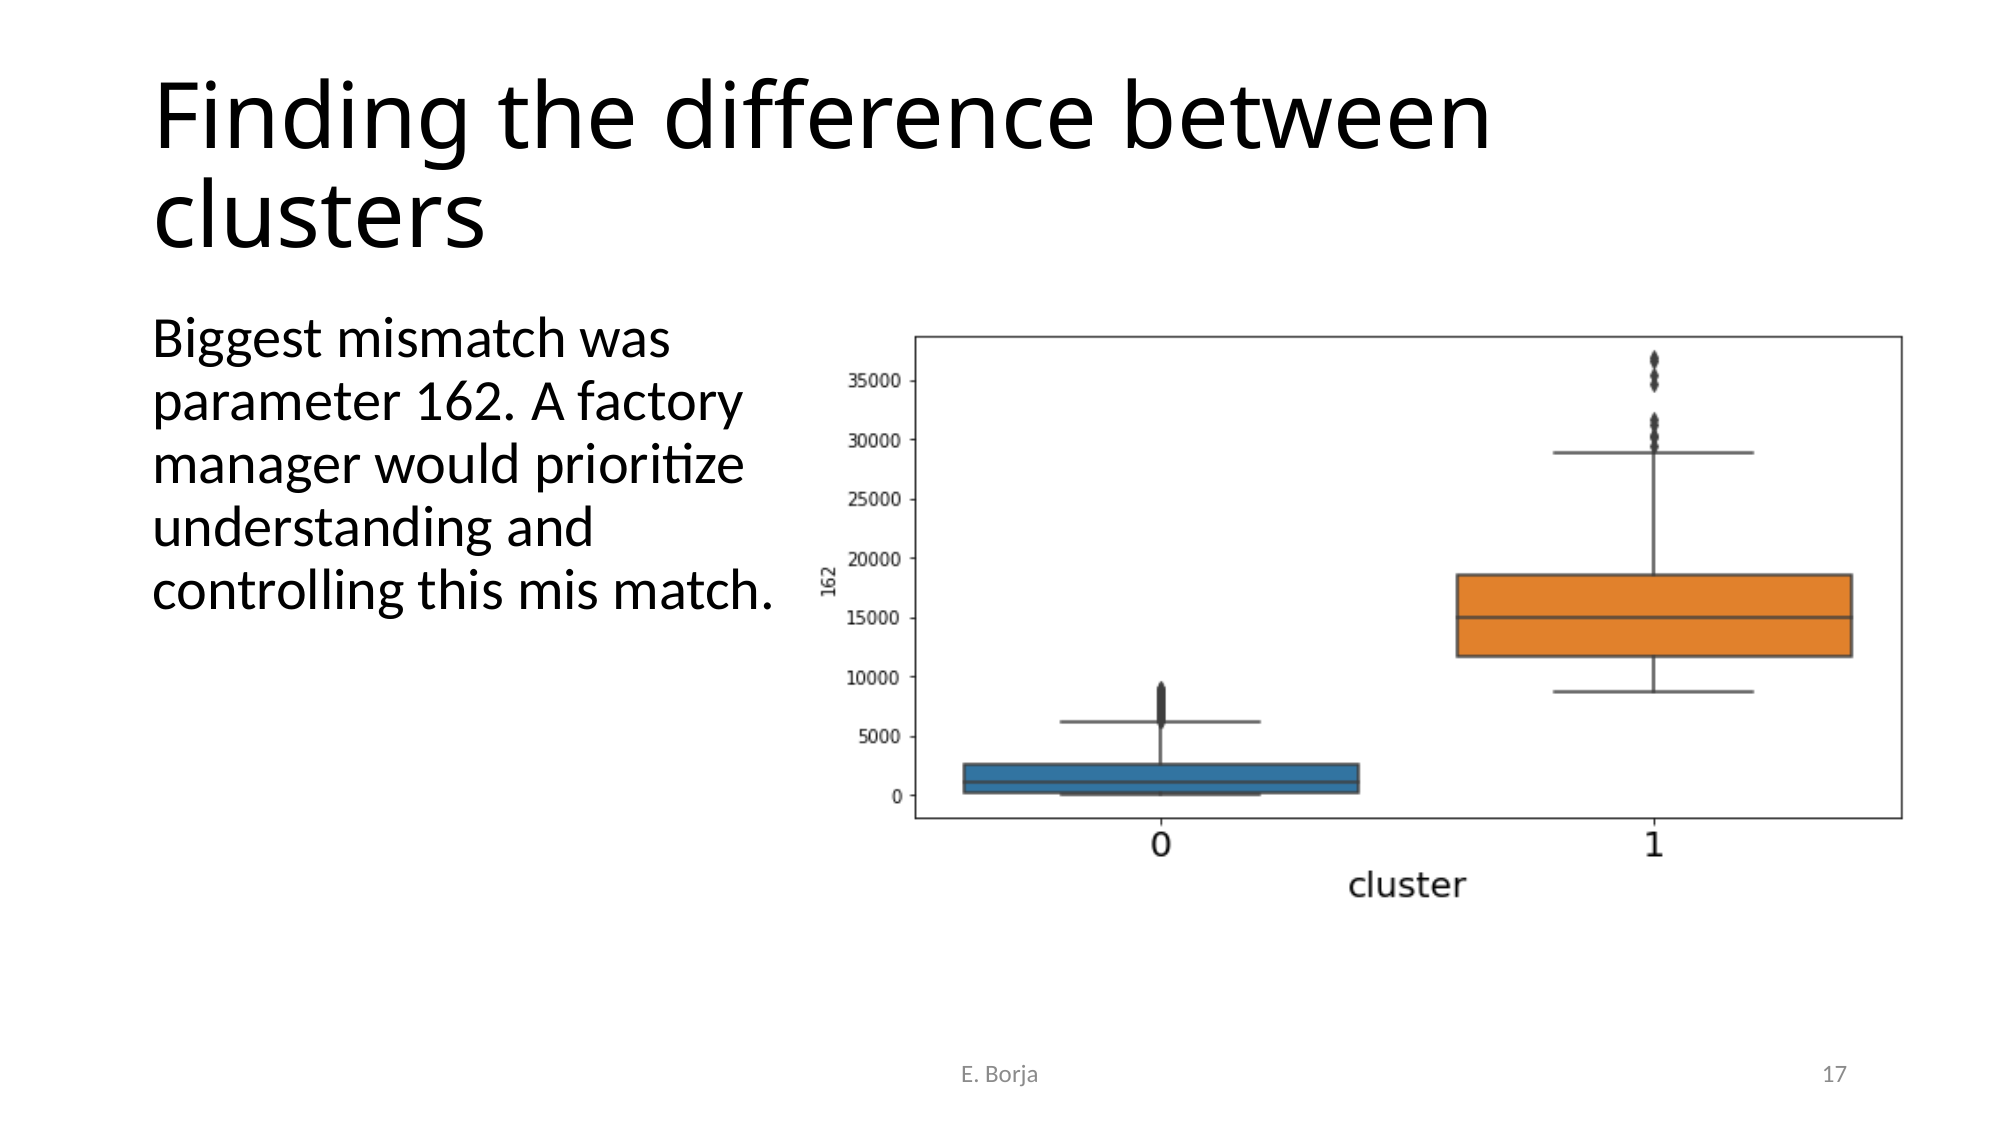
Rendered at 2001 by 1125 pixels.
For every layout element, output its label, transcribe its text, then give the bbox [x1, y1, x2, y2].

list Biggest mismatch was parameter 162. A factory manager would prioritize understanding and controlling this mis match. [137, 299, 810, 1014]
title Finding the difference between clusters [137, 59, 1863, 278]
slide_number 17 [1412, 1042, 1863, 1103]
footer E. Borja [662, 1042, 1338, 1103]
picture [809, 324, 1912, 917]
